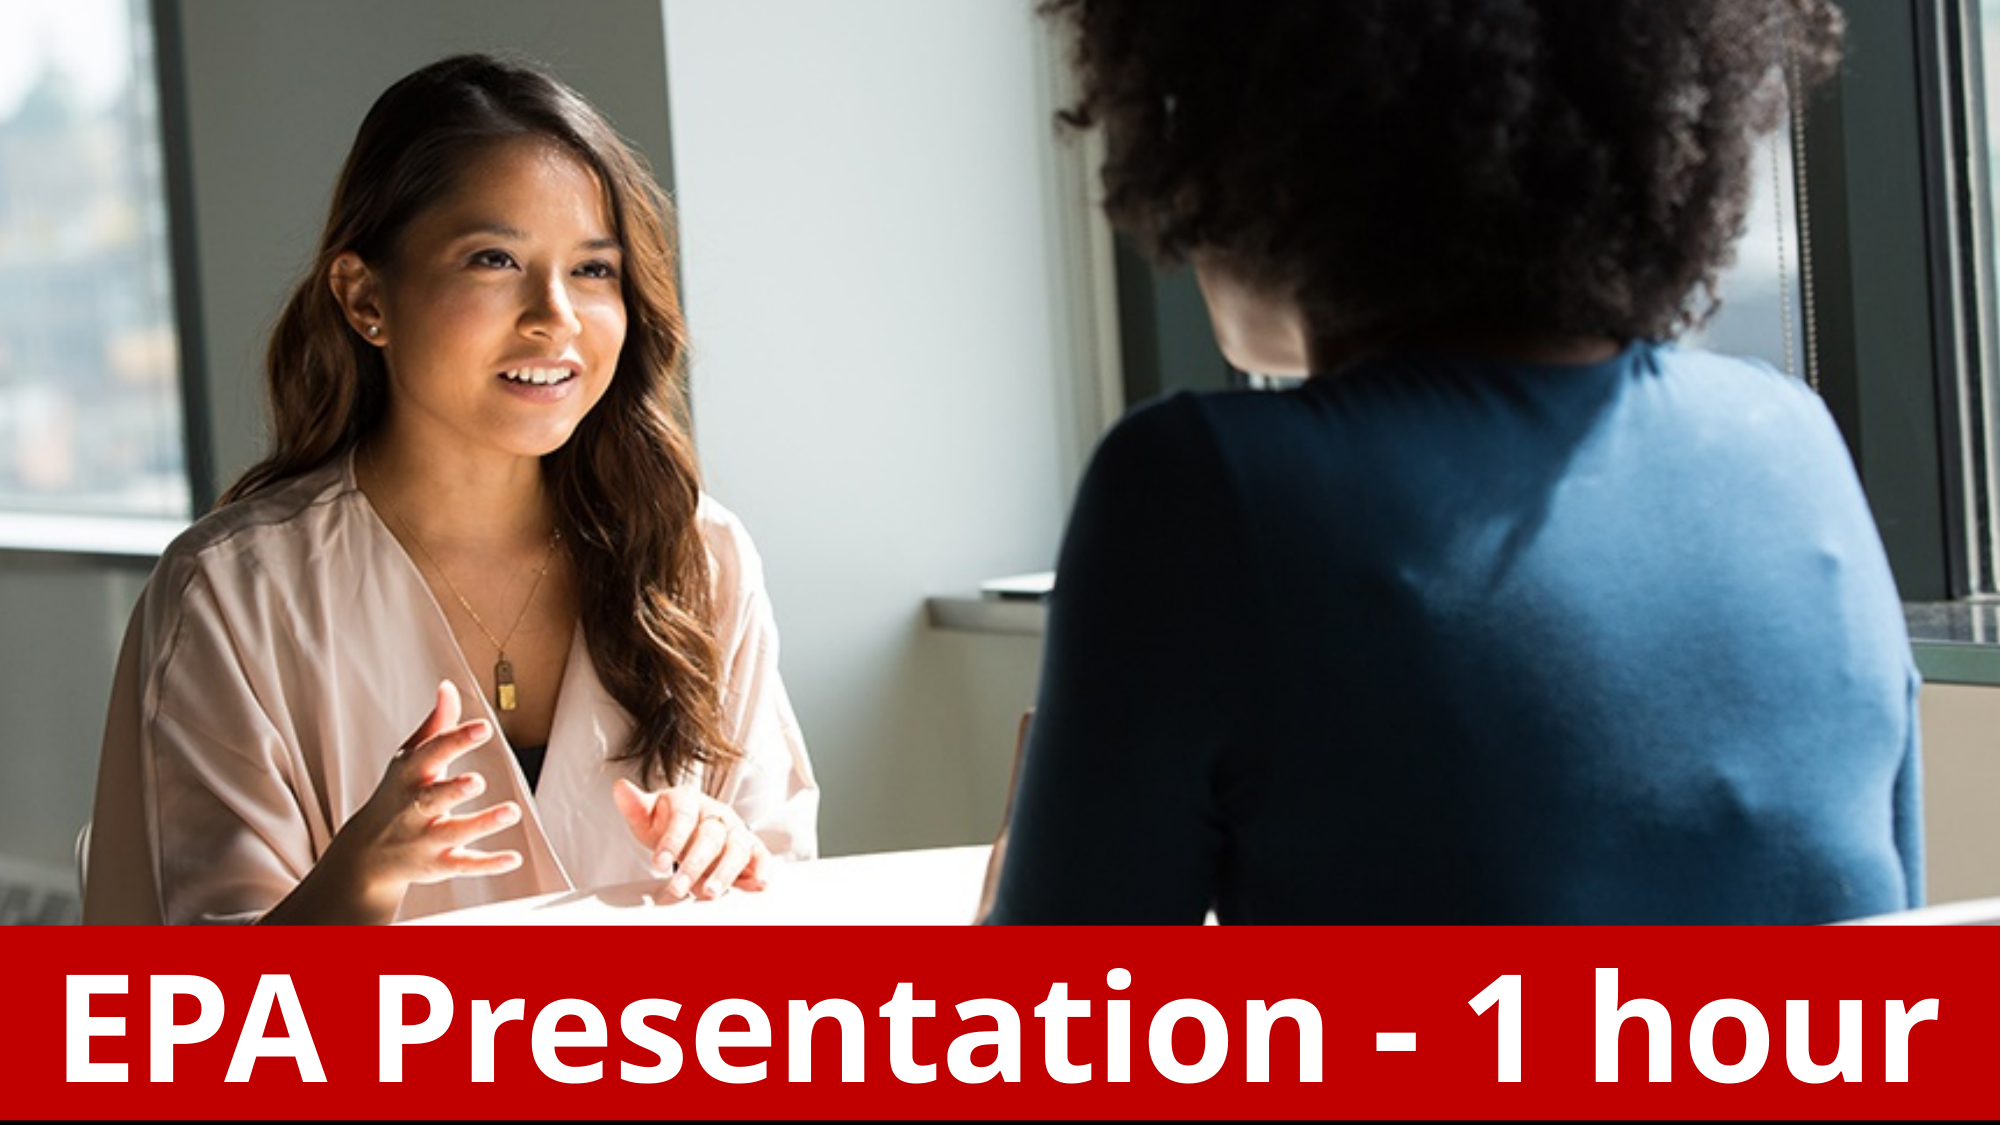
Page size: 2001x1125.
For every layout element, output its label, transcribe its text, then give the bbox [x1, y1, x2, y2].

text_box EPA Presentation - 1 hour [0, 1018, 2000, 1121]
picture [0, 0, 2000, 1018]
